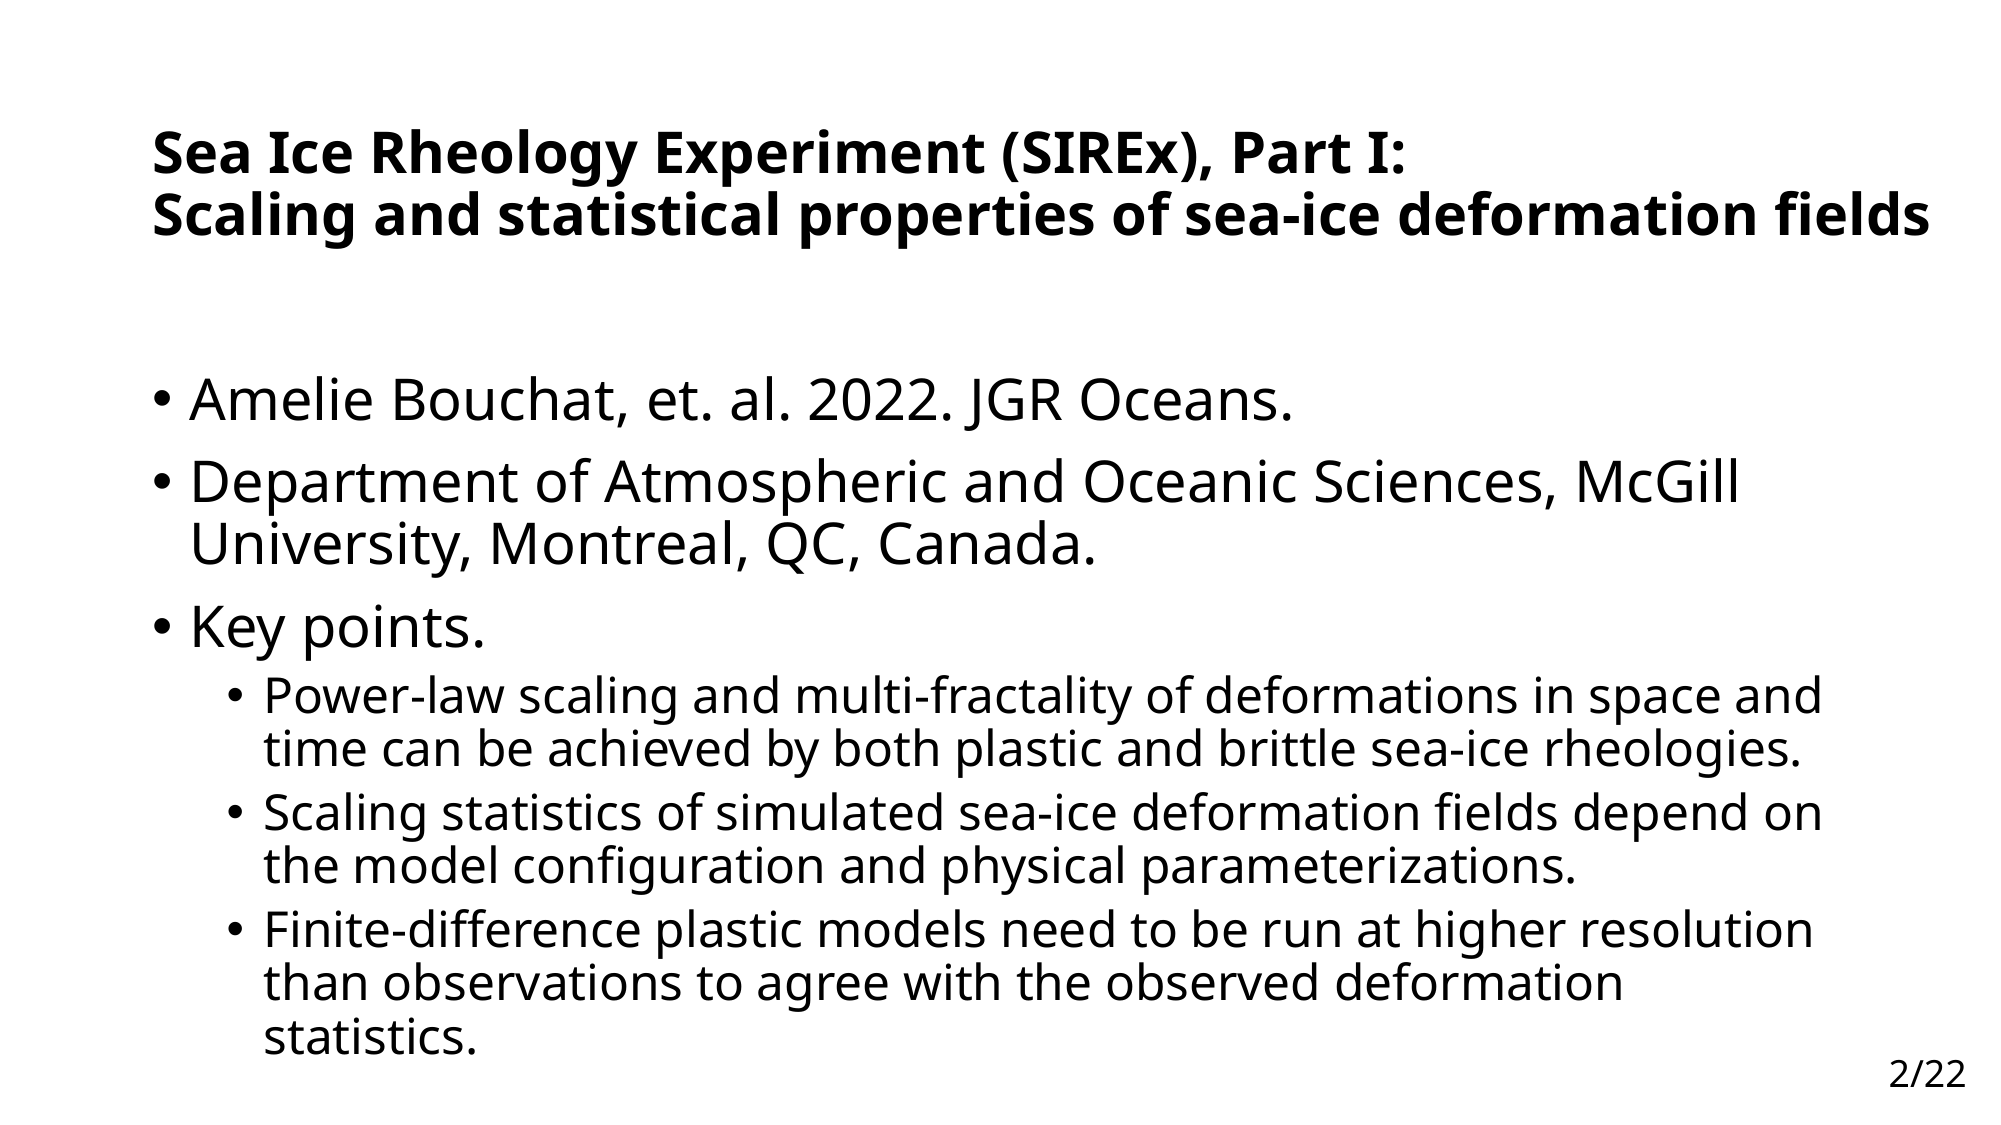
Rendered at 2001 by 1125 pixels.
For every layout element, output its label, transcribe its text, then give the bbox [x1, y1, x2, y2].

title Sea Ice Rheology Experiment (SIREx), Part I: Scaling and statistical properties of sea-ice deformation fields [137, 111, 1971, 330]
list Amelie Bouchat, et. al. 2022. JGR Oceans. Department of Atmospheric and Oceanic Sciences, McGill University, Montreal, QC, Canada. Key points. Power-law scaling and multi-fractality of deformations in space and time can be achieved by both plastic and brittle sea-ice rheologies. Scaling statistics of simulated sea-ice deformation fields depend on the model configuration and physical parameterizations. Finite-difference plastic models need to be run at higher resolution than observations to agree with the observed deformation statistics. [137, 362, 1863, 1077]
